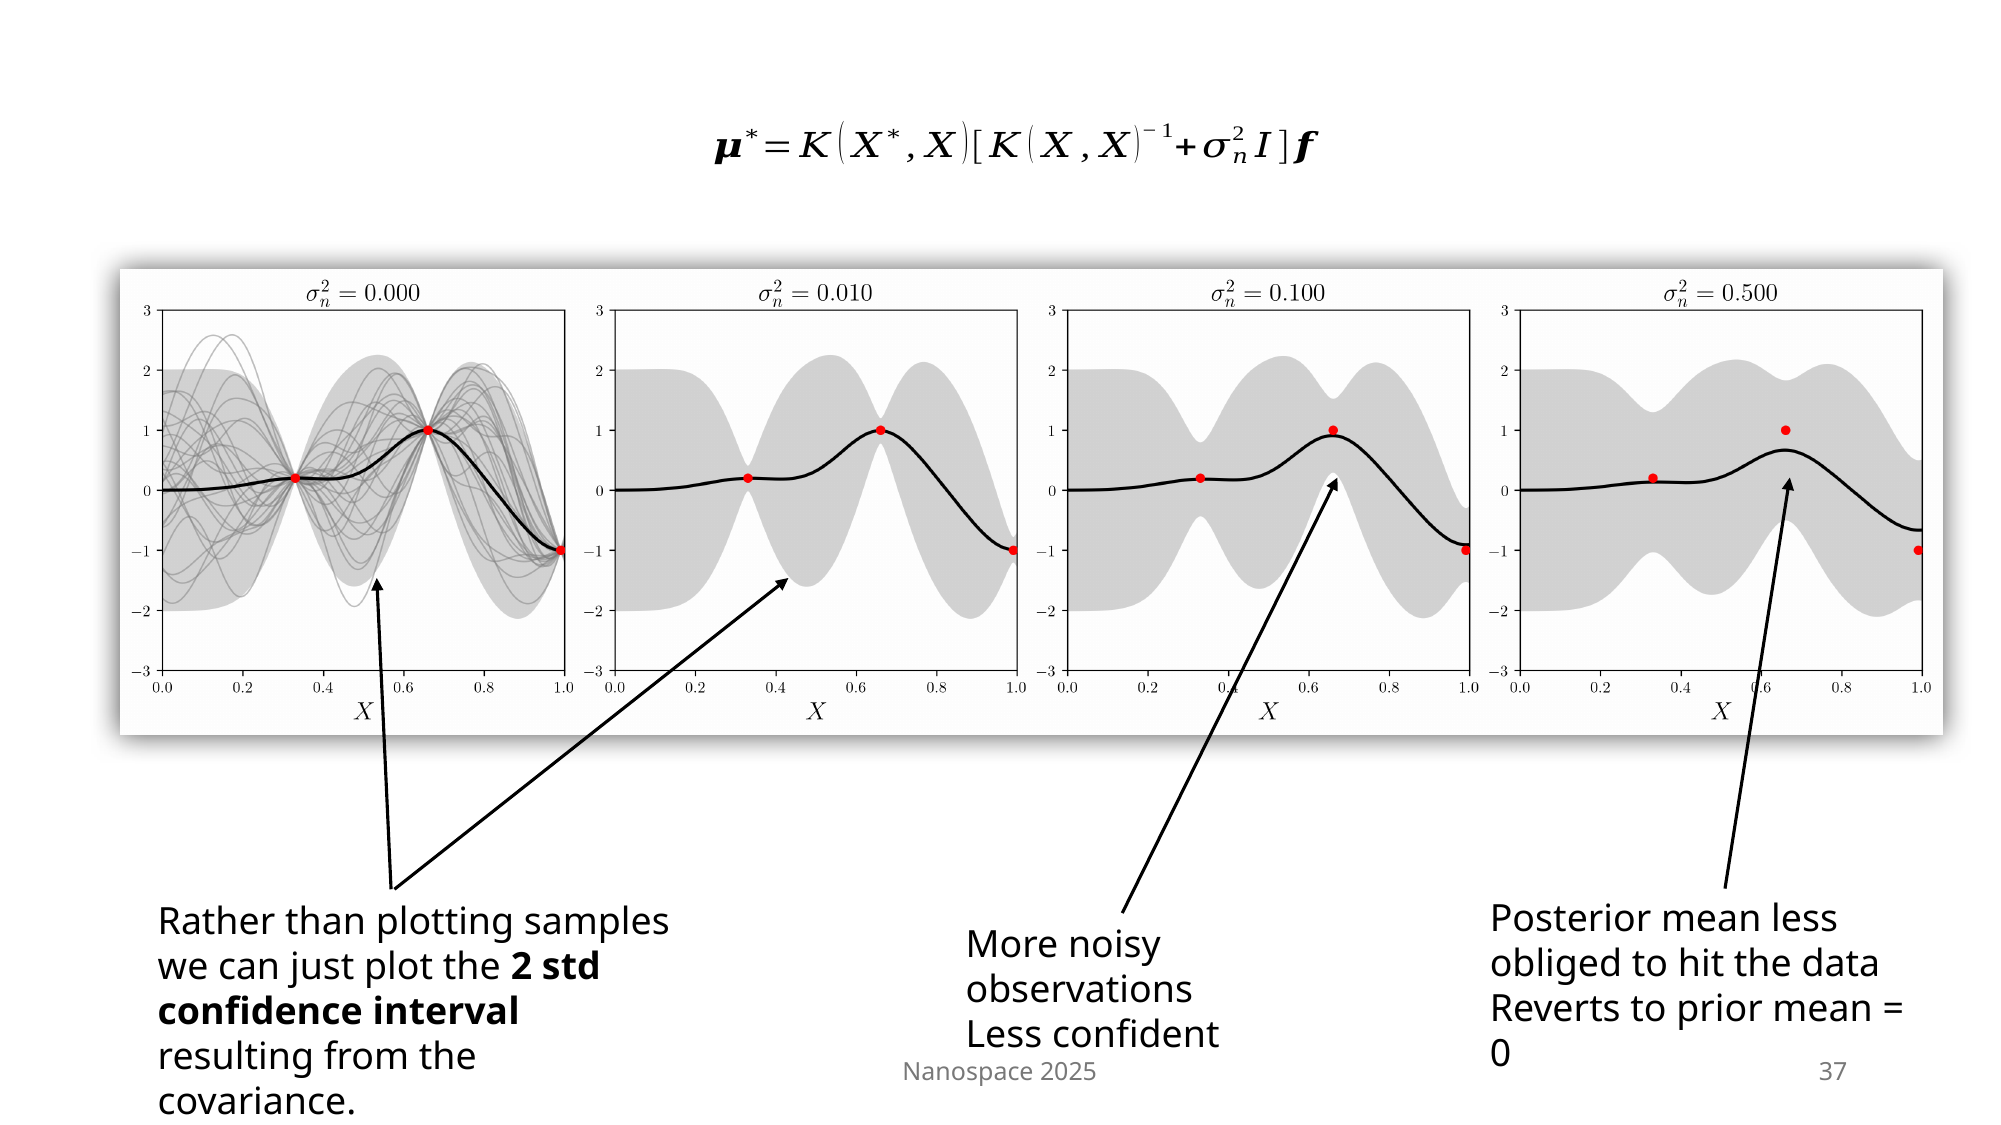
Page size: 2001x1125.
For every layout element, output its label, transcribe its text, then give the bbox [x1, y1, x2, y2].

text_box Rather than plotting samples we can just plot the 2 std confidence interval resulting from the covariance. [142, 889, 690, 1125]
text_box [393, 577, 789, 890]
picture [120, 268, 1944, 735]
footer Nanospace 2025 [662, 1042, 1338, 1103]
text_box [1724, 477, 1791, 890]
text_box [376, 577, 392, 890]
slide_number 37 [1412, 1042, 1863, 1103]
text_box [1121, 477, 1338, 914]
